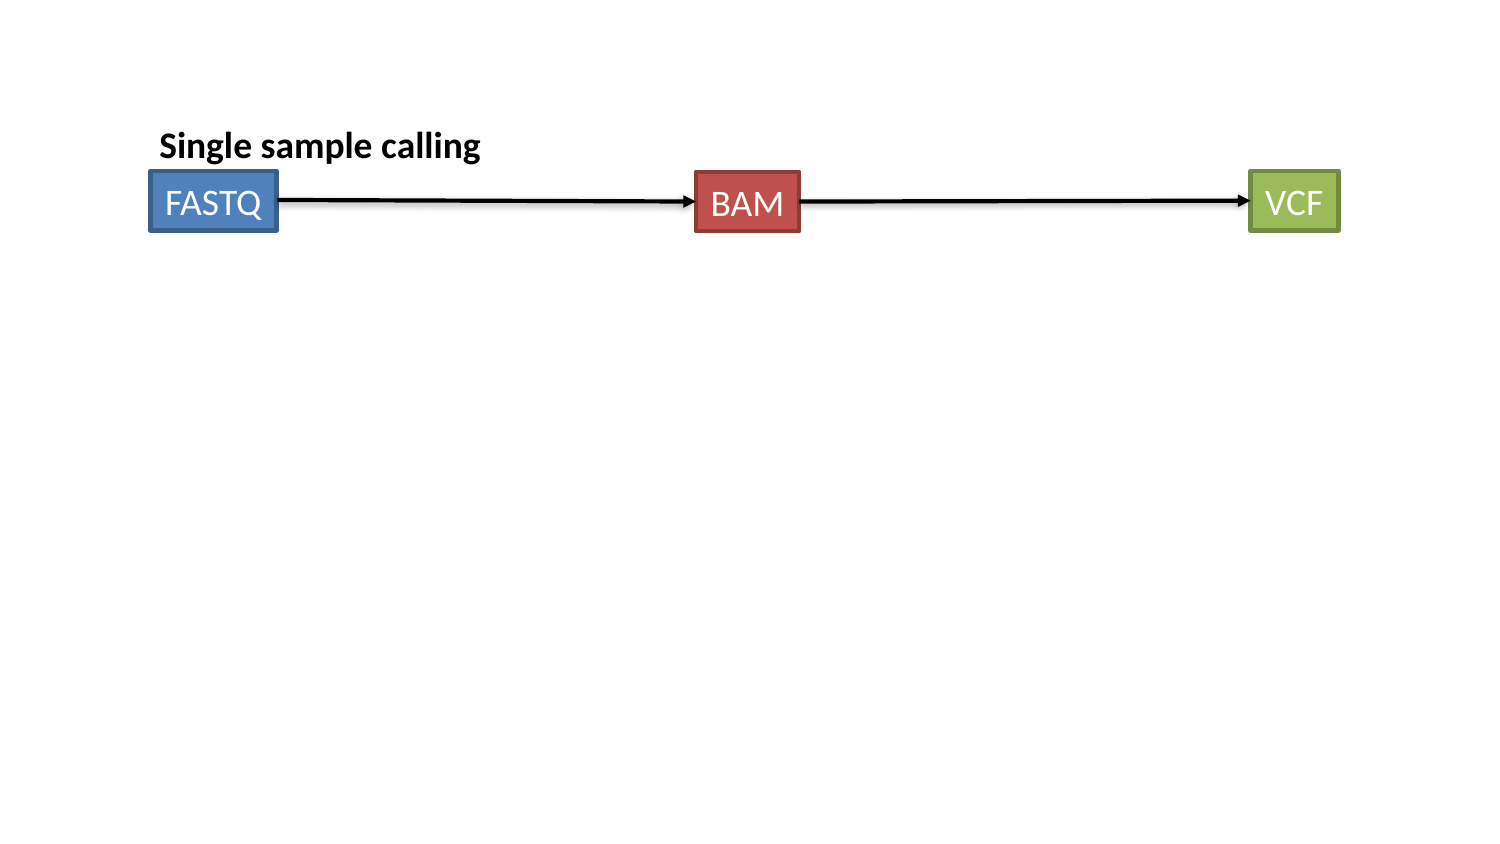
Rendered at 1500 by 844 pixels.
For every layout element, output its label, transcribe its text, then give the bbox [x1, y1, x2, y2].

text_box VCF [1248, 169, 1341, 233]
text_box FASTQ [148, 174, 279, 233]
text_box BAM [694, 170, 801, 233]
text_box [276, 199, 696, 203]
text_box Single sample calling [144, 113, 497, 174]
